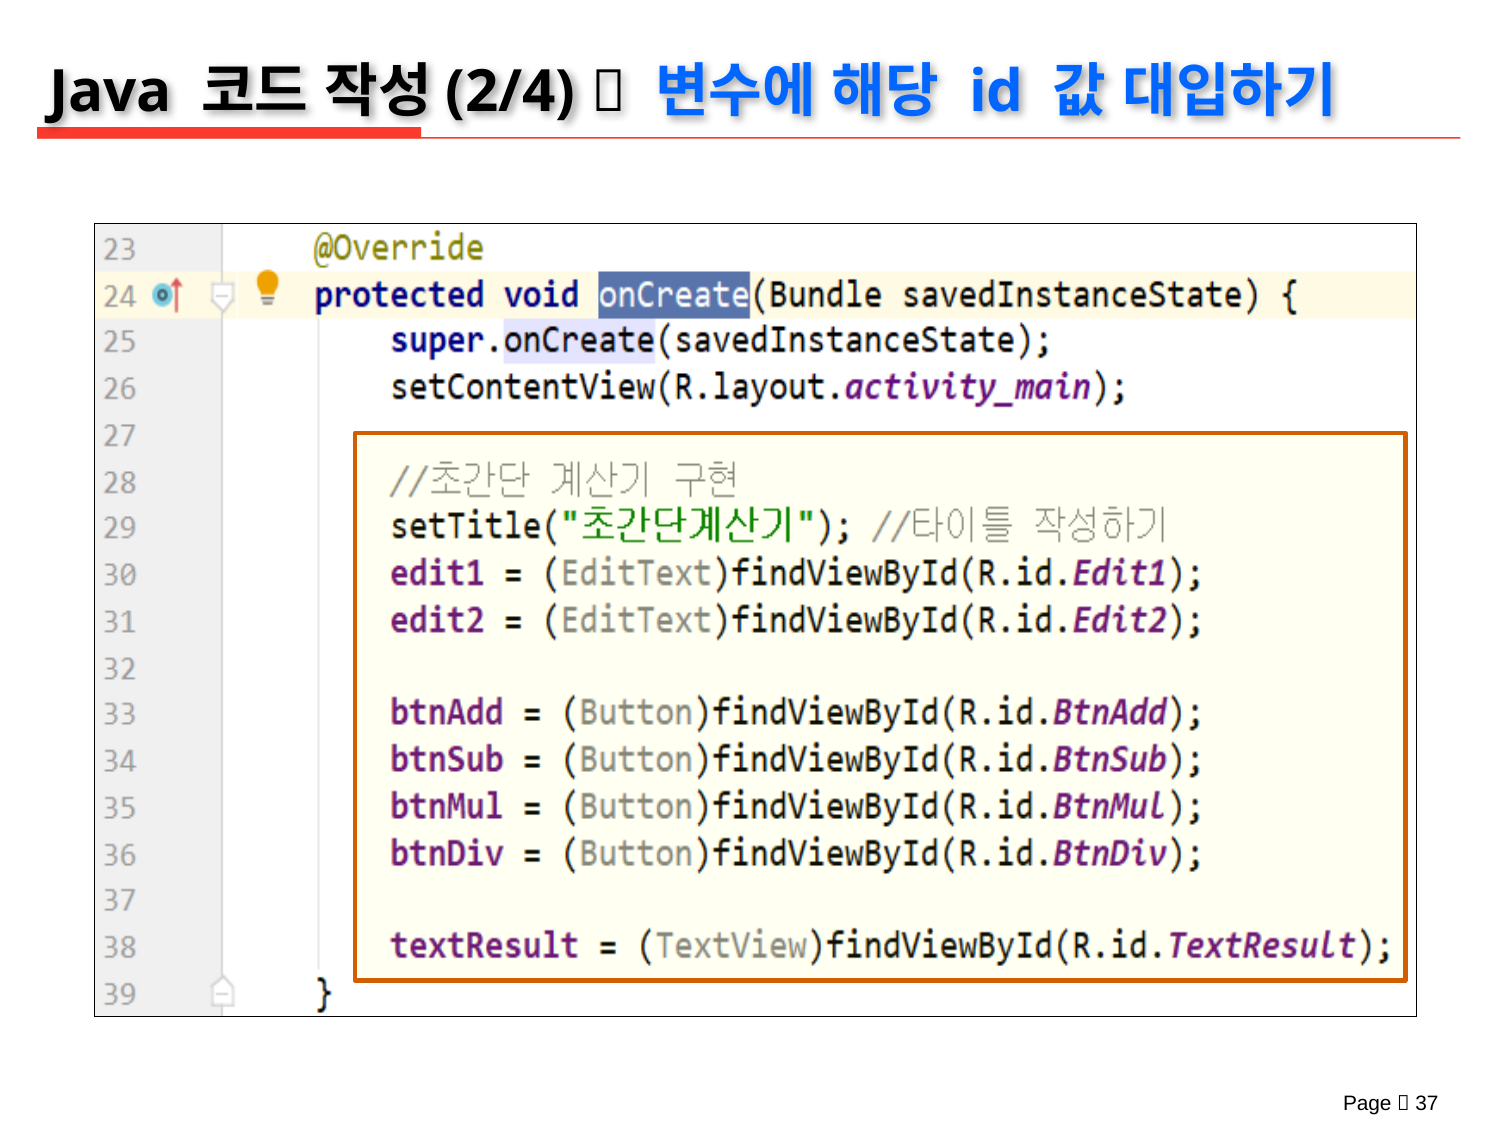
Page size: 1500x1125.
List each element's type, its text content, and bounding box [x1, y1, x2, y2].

title Java 코드 작성(2/4)  변수에 해당 id 값 대입하기 [48, 53, 1448, 161]
picture [94, 222, 1417, 1017]
